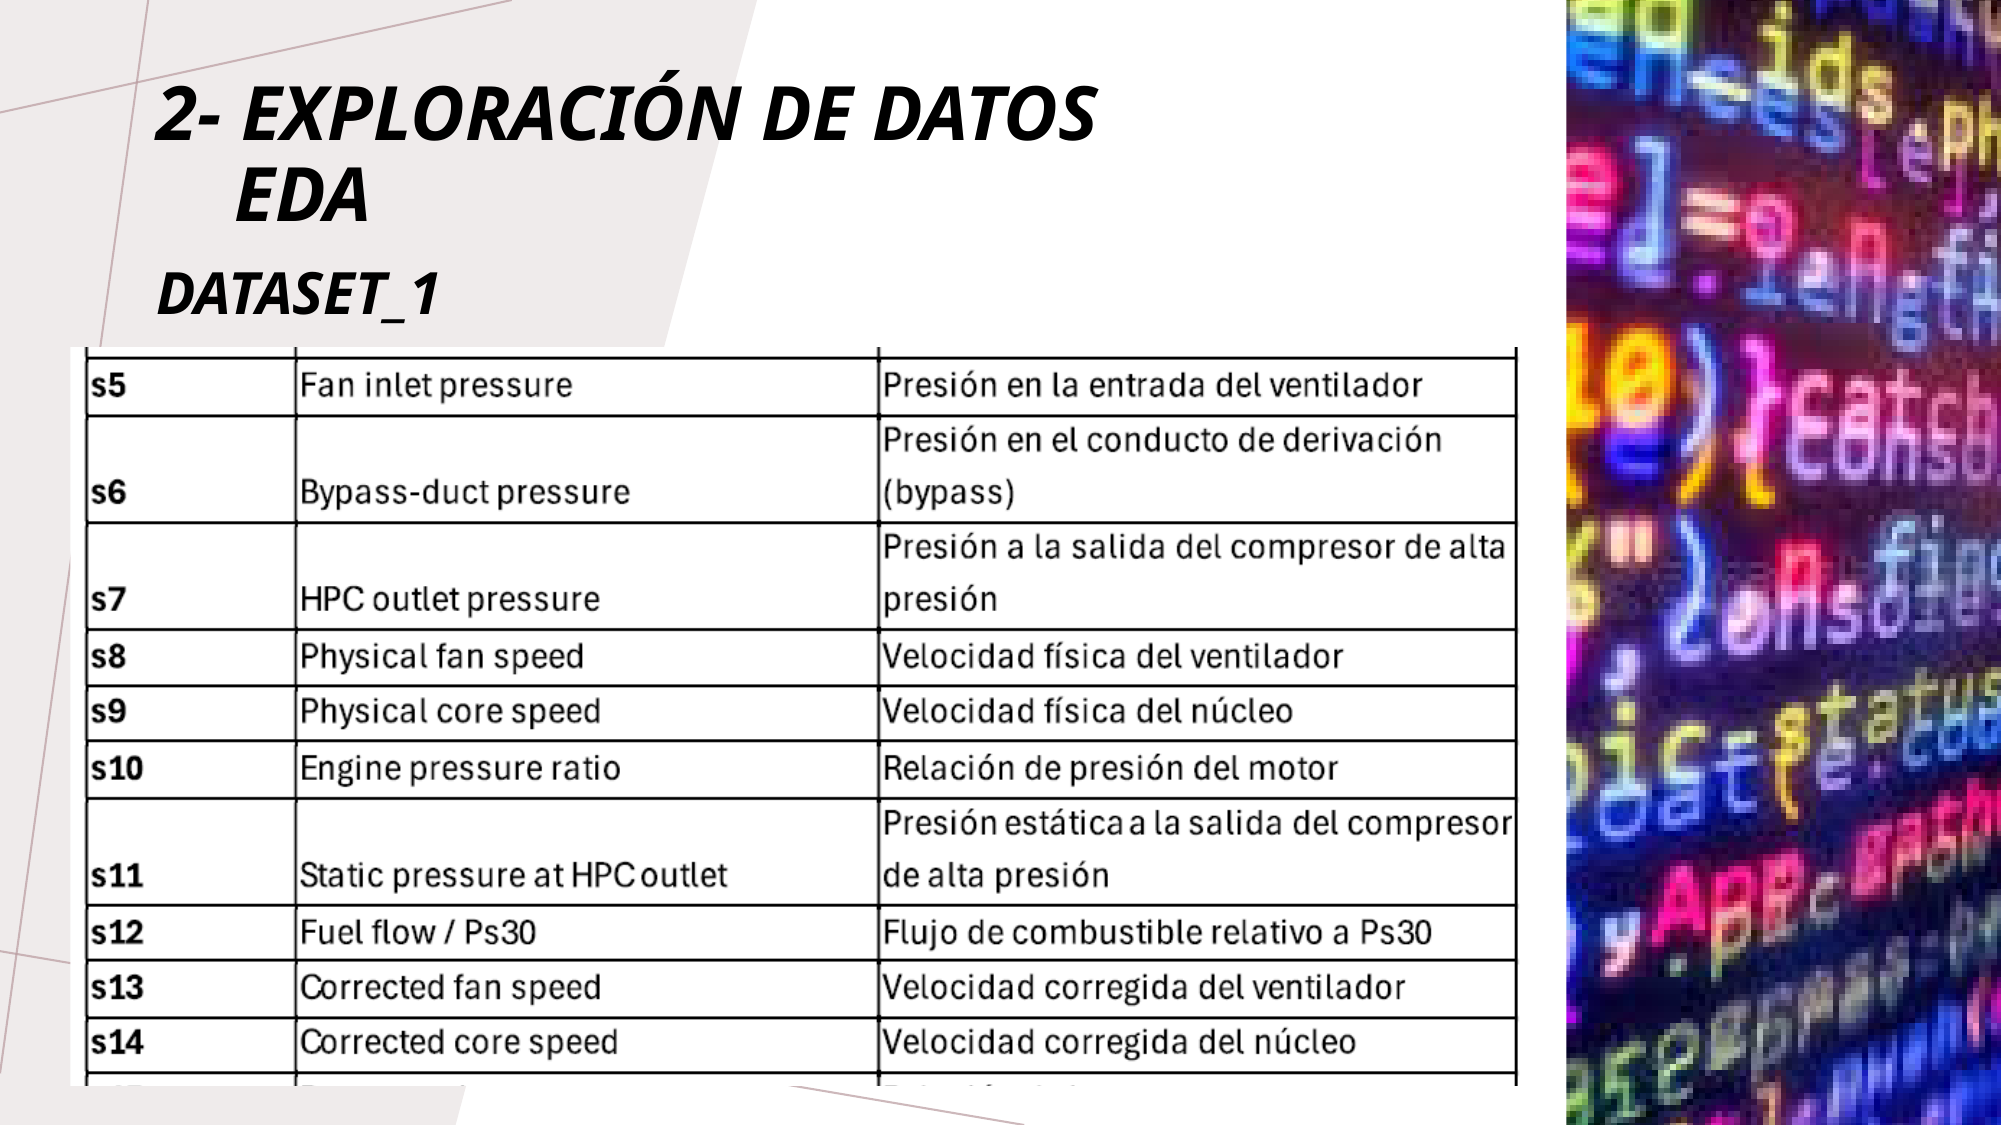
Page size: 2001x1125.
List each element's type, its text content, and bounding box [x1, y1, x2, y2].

picture [69, 347, 1532, 1087]
text_box 2- exploración de datos eda [141, 110, 1459, 246]
picture [1565, 0, 2001, 1125]
text_box DATASET_1 [141, 280, 1459, 347]
